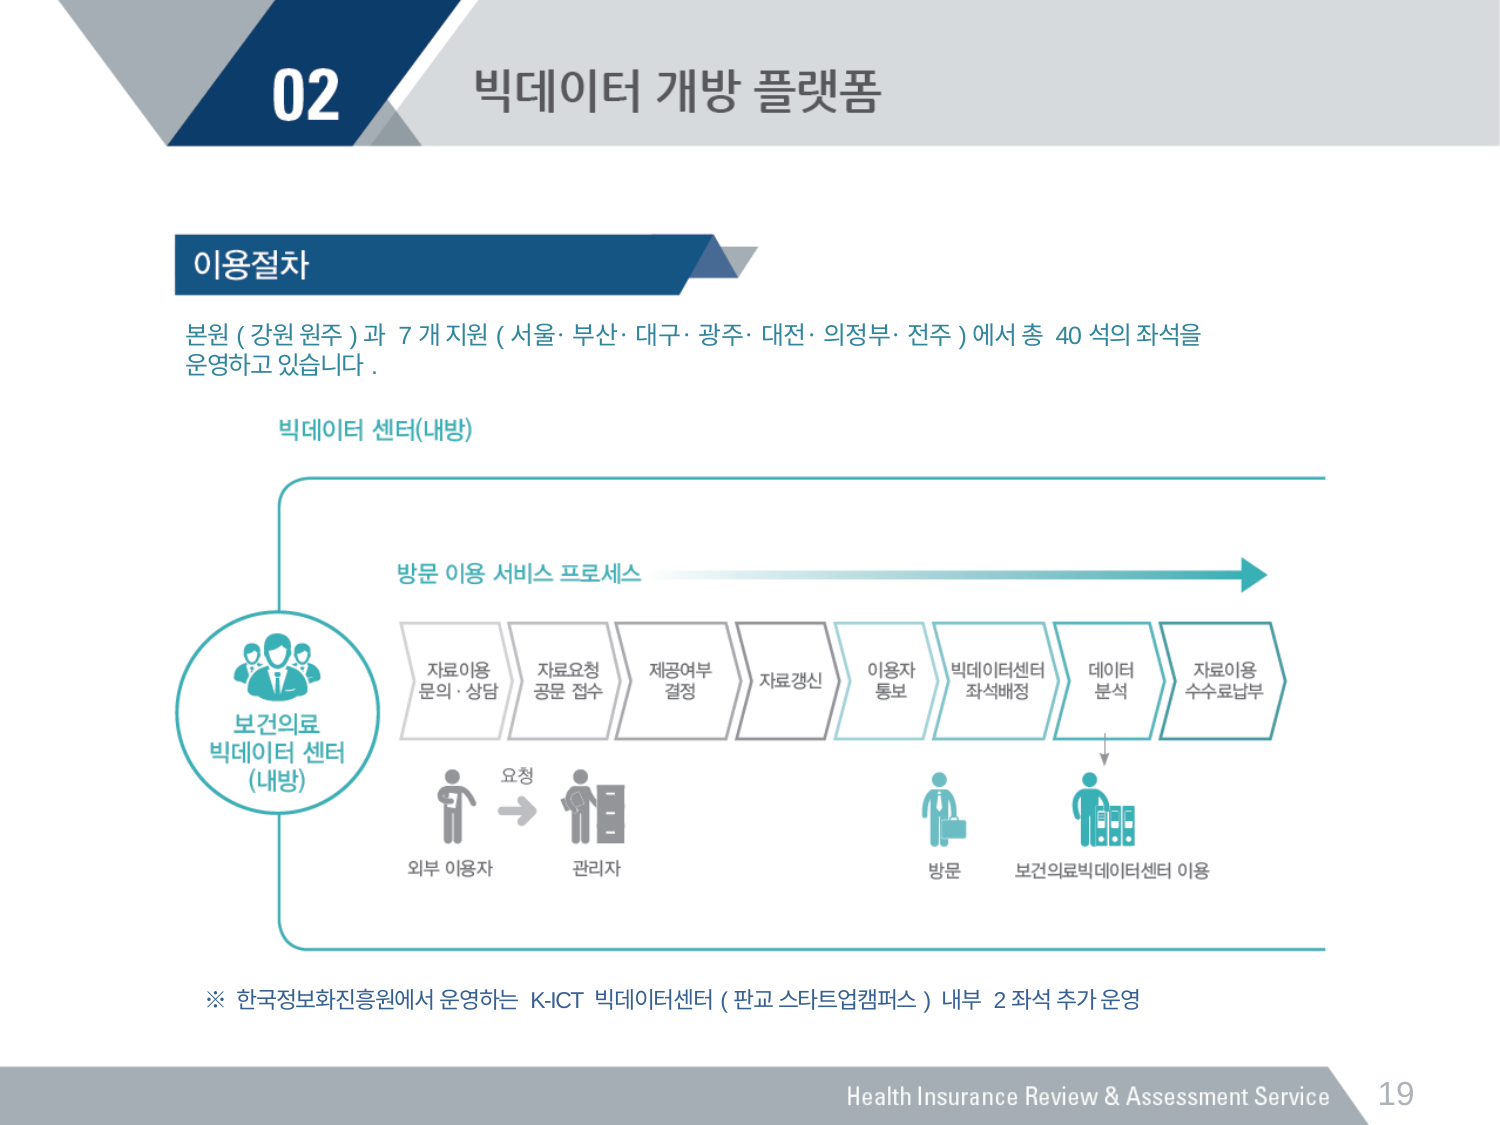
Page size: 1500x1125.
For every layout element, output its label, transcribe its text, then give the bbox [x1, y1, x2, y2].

text_box ※ 한국정보화진흥원에서 운영하는 K-ICT 빅데이터센터(판교 스타트업캠퍼스) 내부 2좌석 추가 운영 [188, 965, 1220, 1037]
picture [164, 408, 1334, 958]
text_box 본원(강원 원주)과 7개 지원(서울ㆍ부산ㆍ대구ㆍ광주ㆍ대전ㆍ의정부ㆍ전주)에서 총 40석의 좌석을 운영하고 있습니다. [169, 313, 1360, 387]
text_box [0, 1061, 1427, 1125]
picture [0, 0, 1500, 305]
